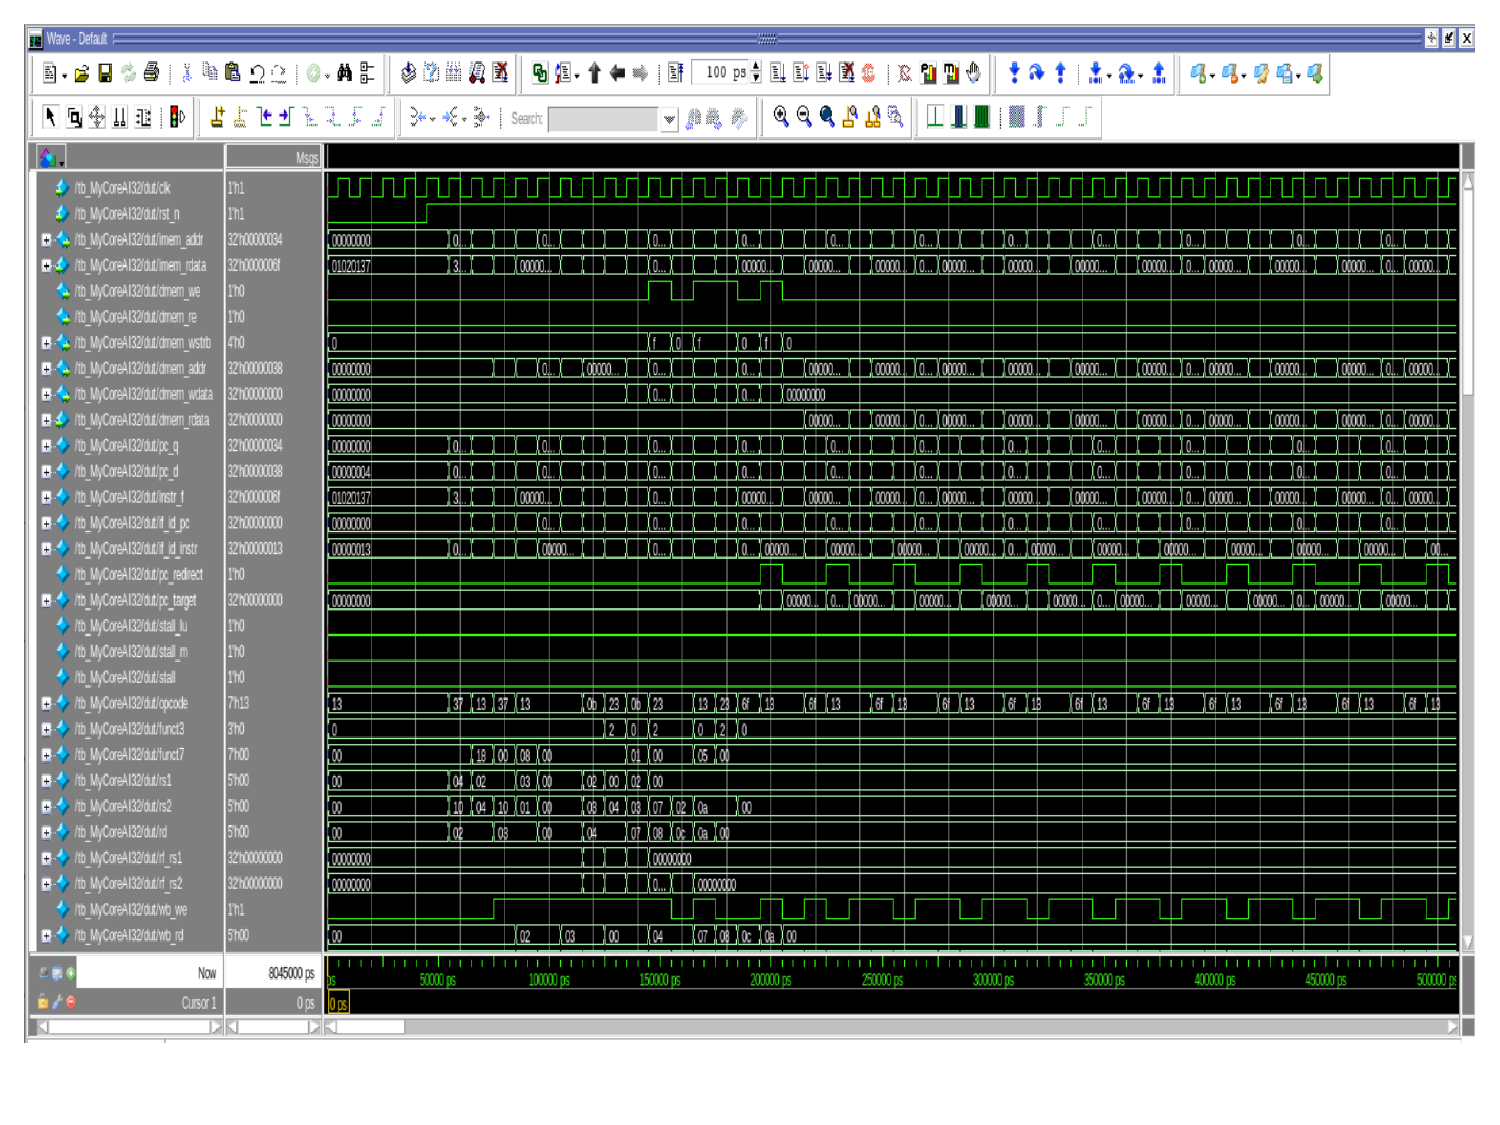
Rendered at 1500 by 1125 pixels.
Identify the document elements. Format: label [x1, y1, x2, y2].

picture [24, 24, 1476, 1044]
